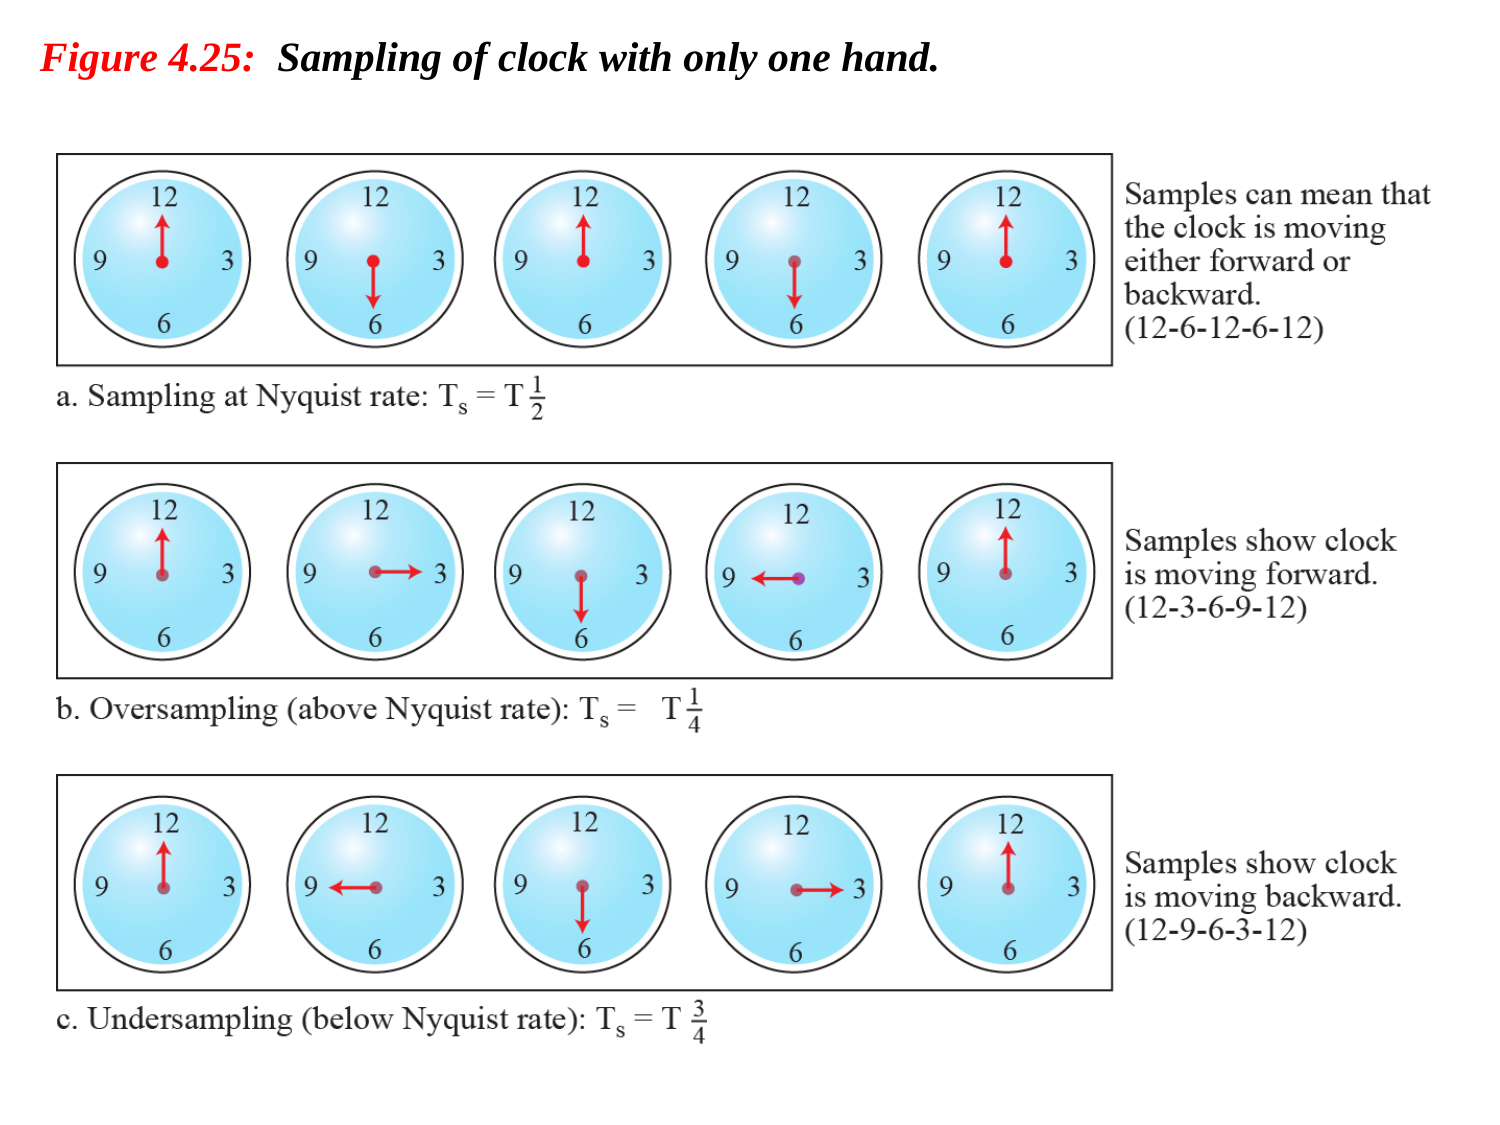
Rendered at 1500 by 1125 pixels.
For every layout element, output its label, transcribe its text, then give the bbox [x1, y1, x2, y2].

picture [56, 774, 1406, 1052]
text_box Figure 4.25: Sampling of clock with only one hand. [24, 22, 1475, 87]
picture [56, 153, 1432, 428]
picture [56, 461, 1407, 741]
